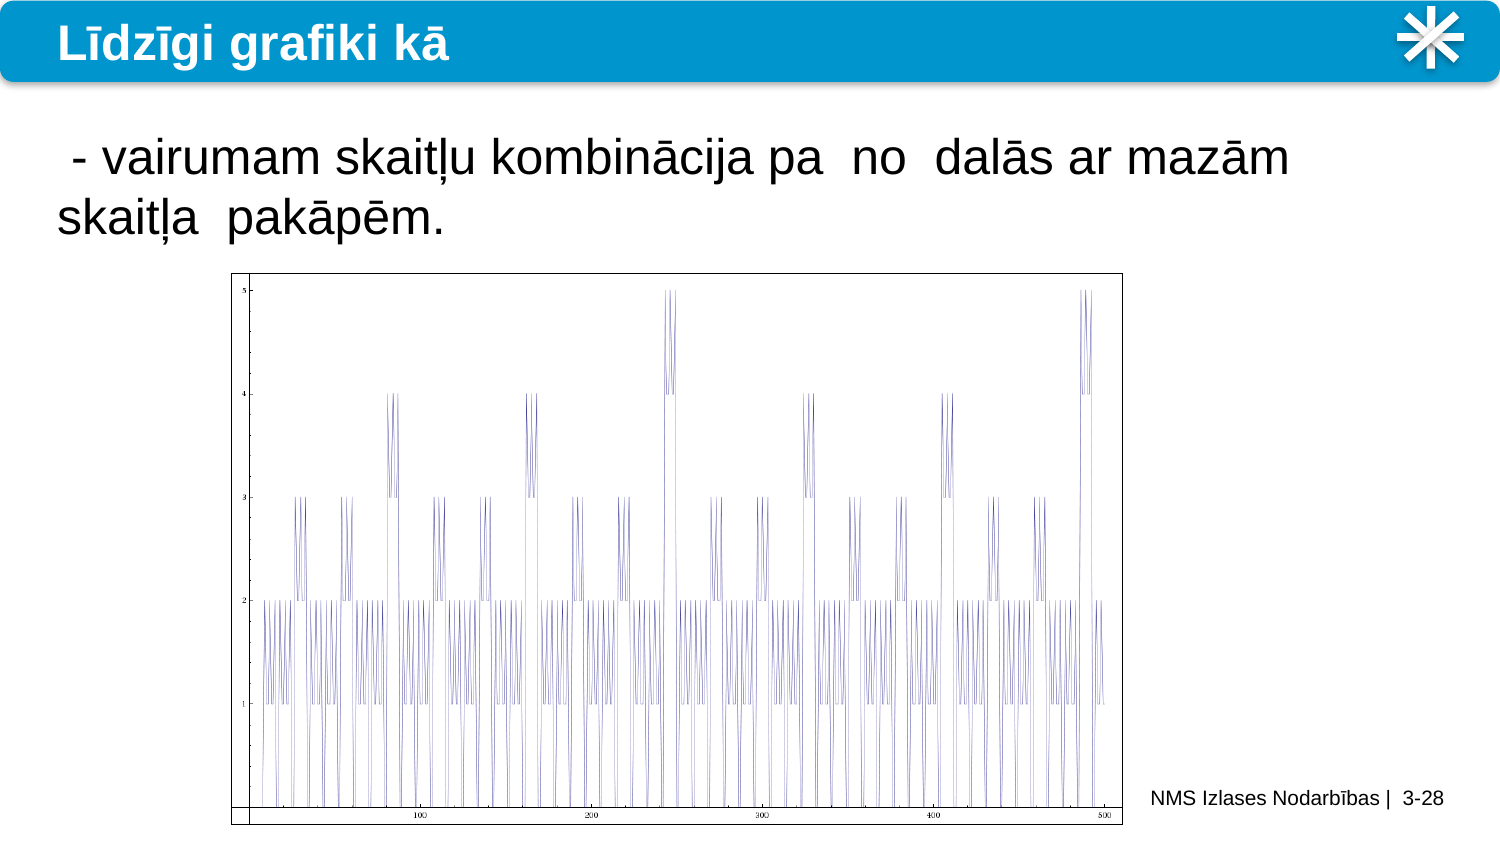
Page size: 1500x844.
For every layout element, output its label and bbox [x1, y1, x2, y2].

picture [230, 273, 1123, 825]
